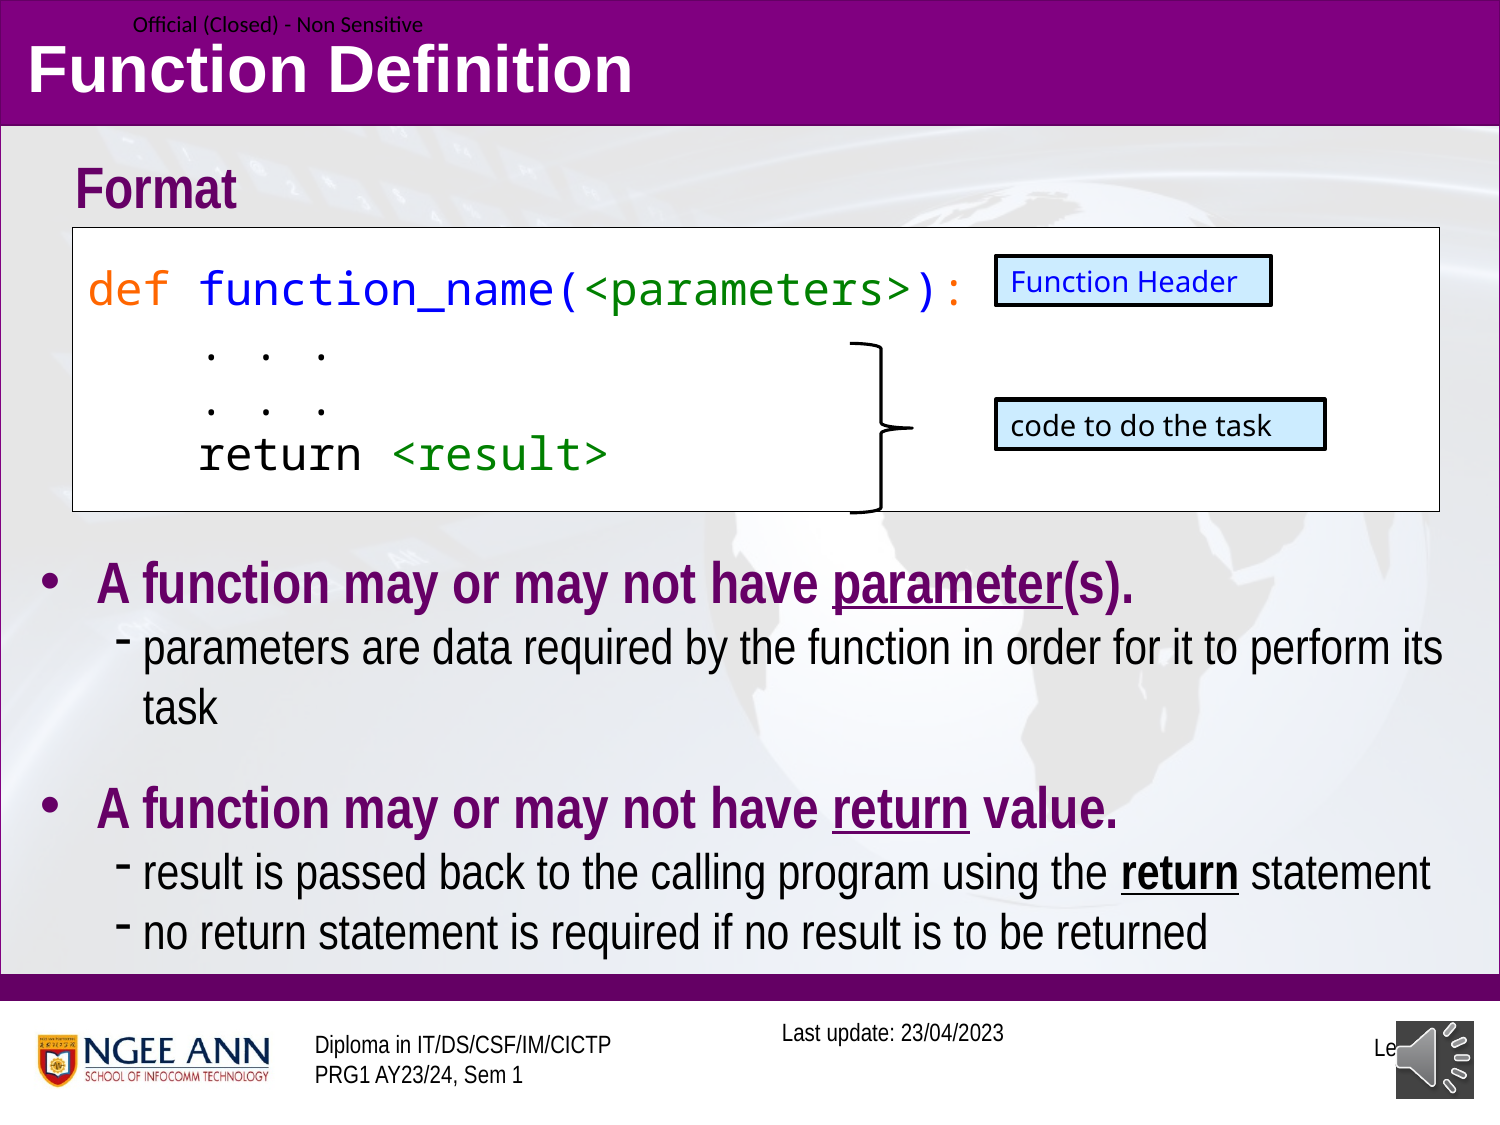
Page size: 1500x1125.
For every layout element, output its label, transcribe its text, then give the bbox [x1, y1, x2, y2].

text_box [849, 342, 914, 514]
picture [1394, 1019, 1476, 1101]
text_box Function Header [994, 254, 1273, 307]
title Function Definition [12, 19, 1488, 113]
text_box code to do the task [994, 397, 1327, 451]
text_box Format [60, 142, 1361, 228]
picture [12, 1012, 294, 1109]
text_box def function_name(<parameters>): . . . . . . return <result> [72, 227, 1440, 512]
text_box A function may or may not have parameter(s). parameters are data required by the function in order for it to perform its task A function may or may not have return value. result is passed back to the calling program using the return statement no return statement is required if no result is to be returned [25, 537, 1488, 968]
